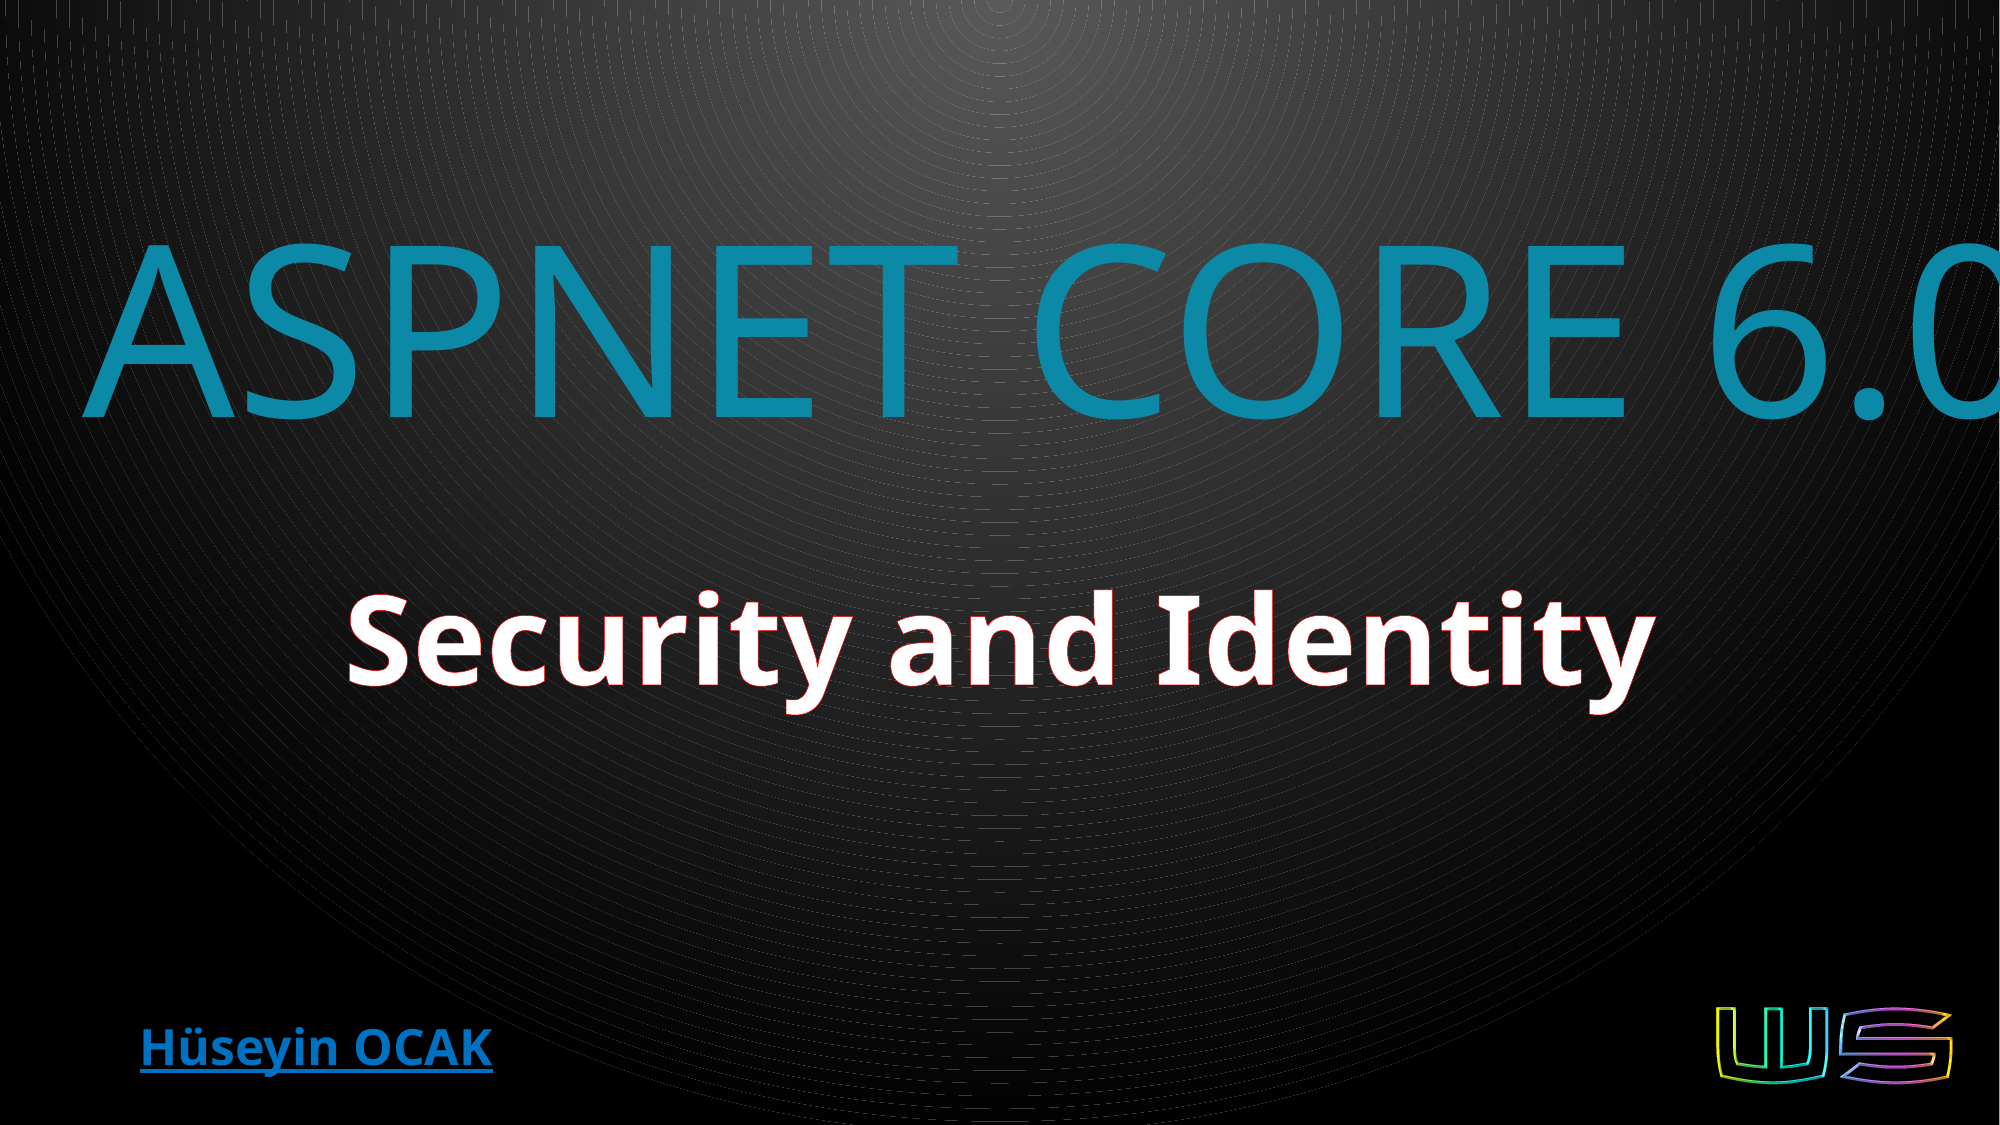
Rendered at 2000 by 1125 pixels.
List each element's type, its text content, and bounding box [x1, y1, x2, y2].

text_box ASPNET CORE 6.0 [67, 169, 2000, 474]
text_box Hüseyin OCAK [124, 1007, 508, 1083]
picture [1708, 986, 1965, 1105]
subtitle Security and Identity [0, 475, 2000, 795]
